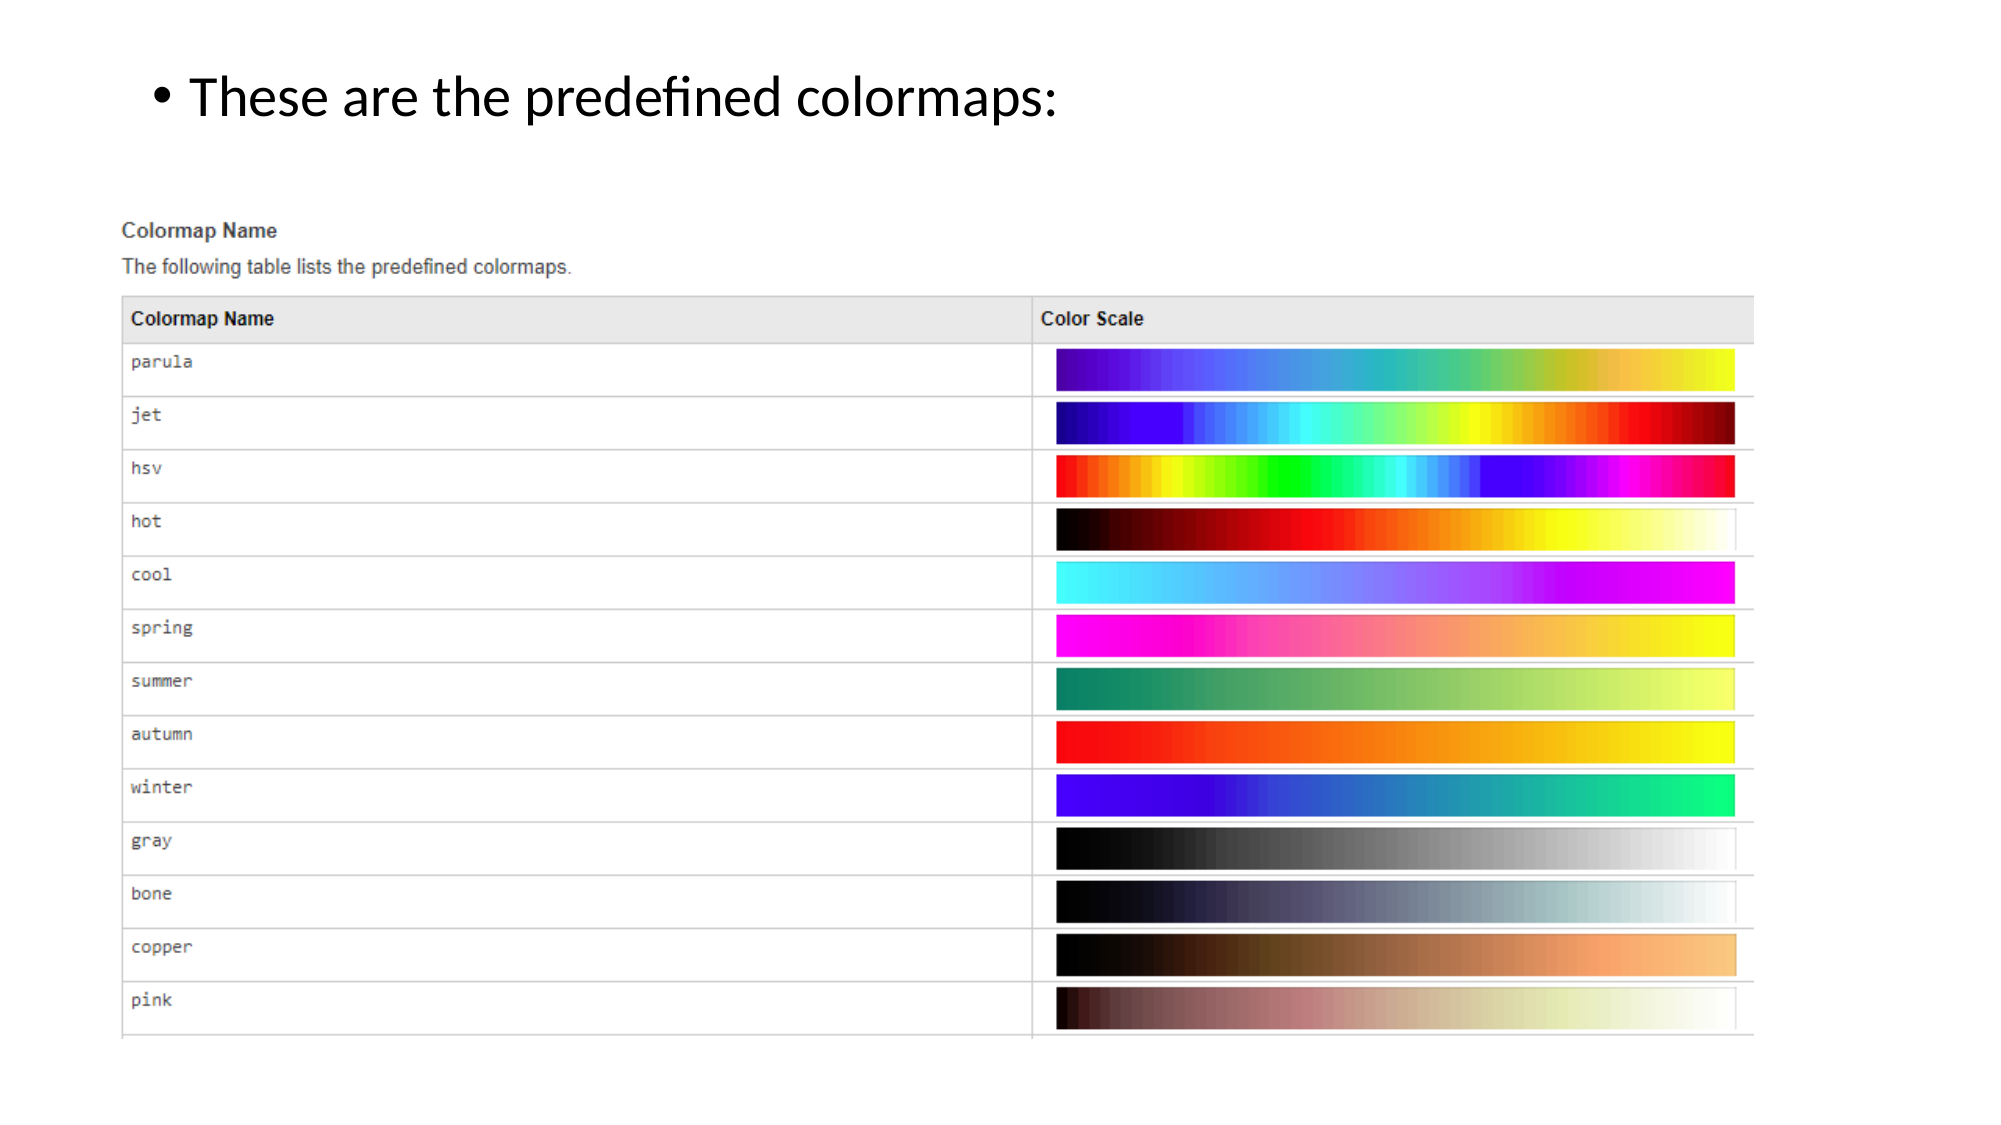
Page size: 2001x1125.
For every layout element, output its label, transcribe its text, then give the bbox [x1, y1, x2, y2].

picture [114, 213, 1754, 1039]
list These are the predefined colormaps: [137, 58, 1861, 1039]
